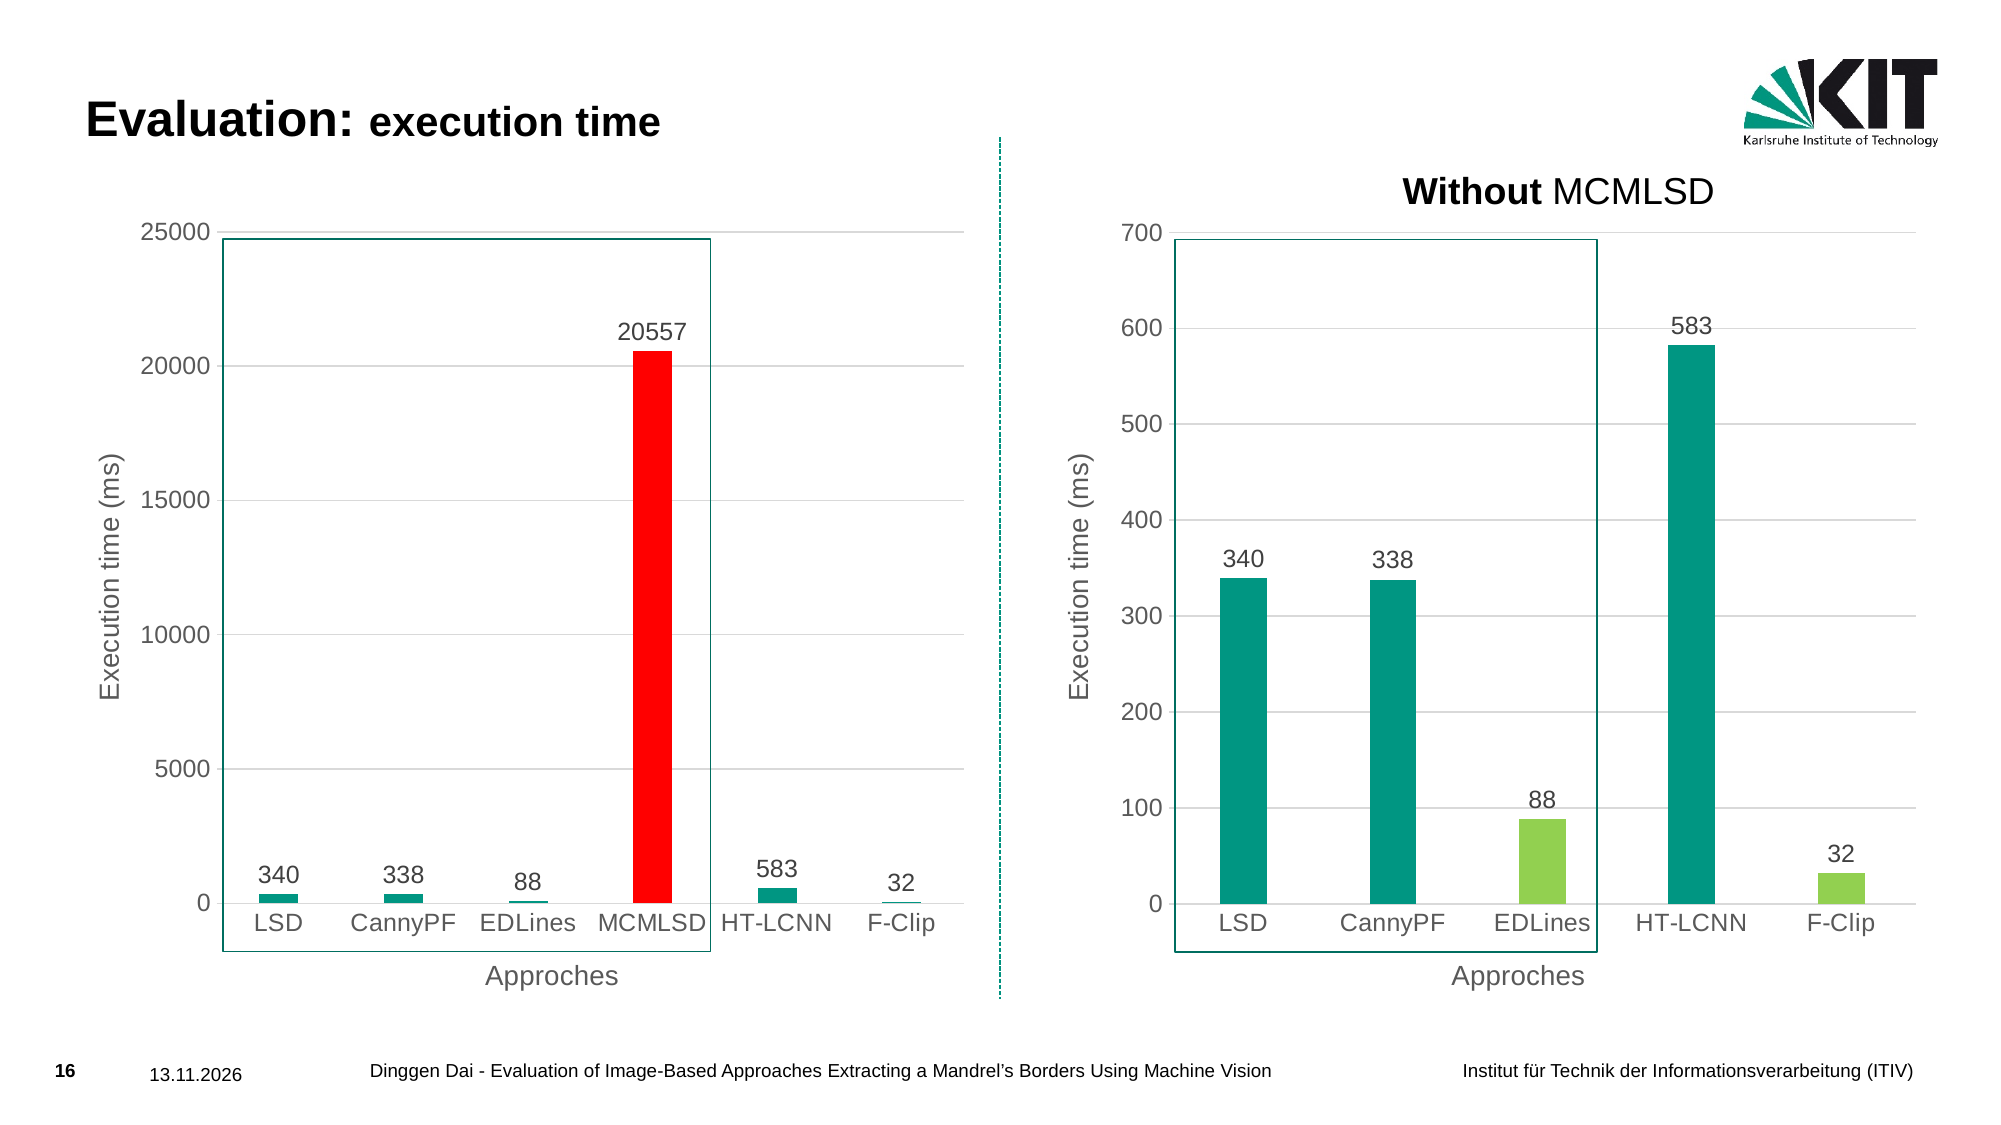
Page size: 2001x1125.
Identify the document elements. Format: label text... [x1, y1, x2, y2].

chart [85, 201, 983, 1005]
text_box Without MCMLSD [1387, 159, 1730, 200]
footer Dinggen Dai - Evaluation of Image-Based Approaches Extracting a Mandrel’s Borders Using Machine Vision [369, 1058, 1313, 1119]
chart [1037, 201, 1936, 1005]
title Evaluation: execution time [85, 54, 1598, 147]
picture [1744, 59, 1938, 147]
